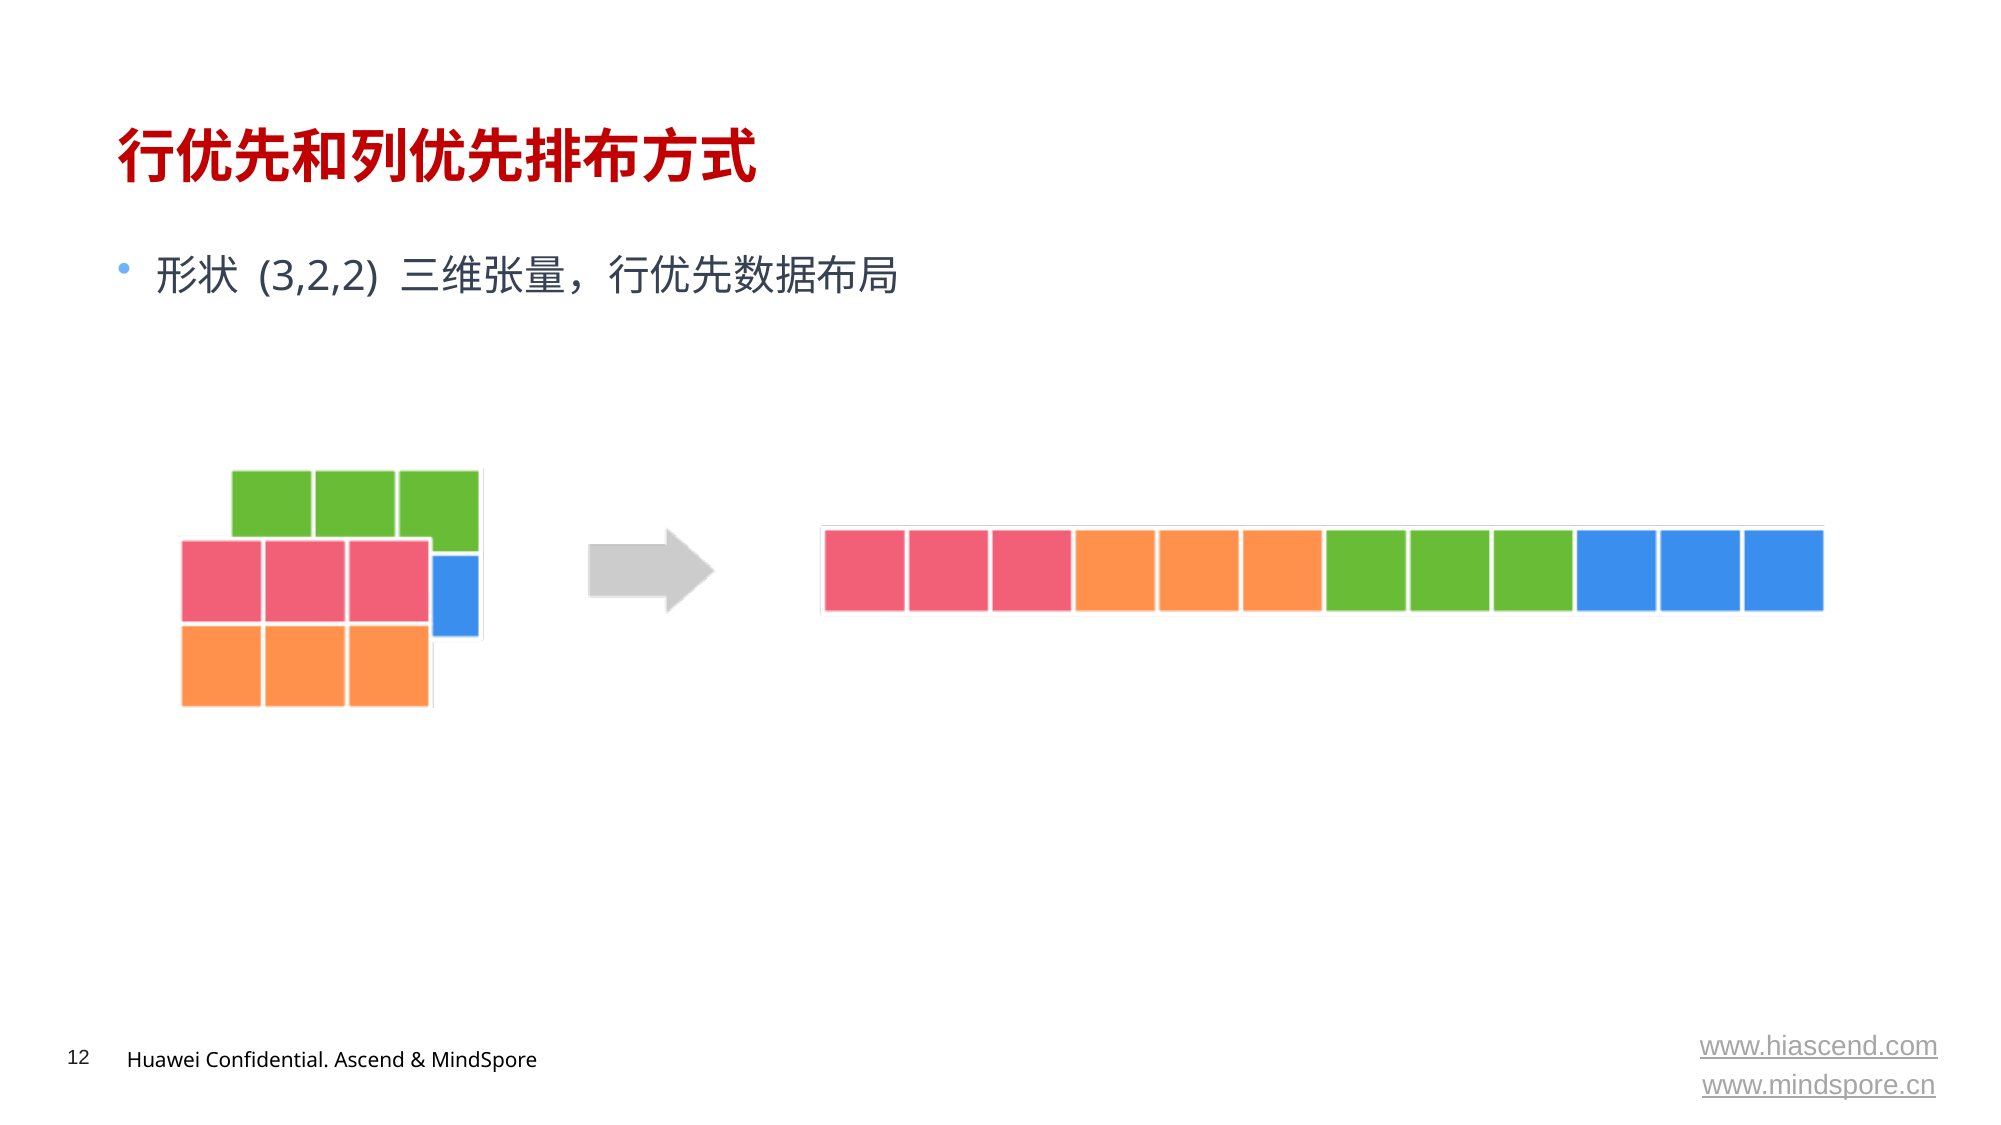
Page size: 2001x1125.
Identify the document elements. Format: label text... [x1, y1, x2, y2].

list 形状 (3,2,2) 三维张量，行优先数据布局 [102, 231, 1901, 988]
picture [178, 467, 1825, 708]
title 行优先和列优先排布方式 [102, 111, 1901, 209]
